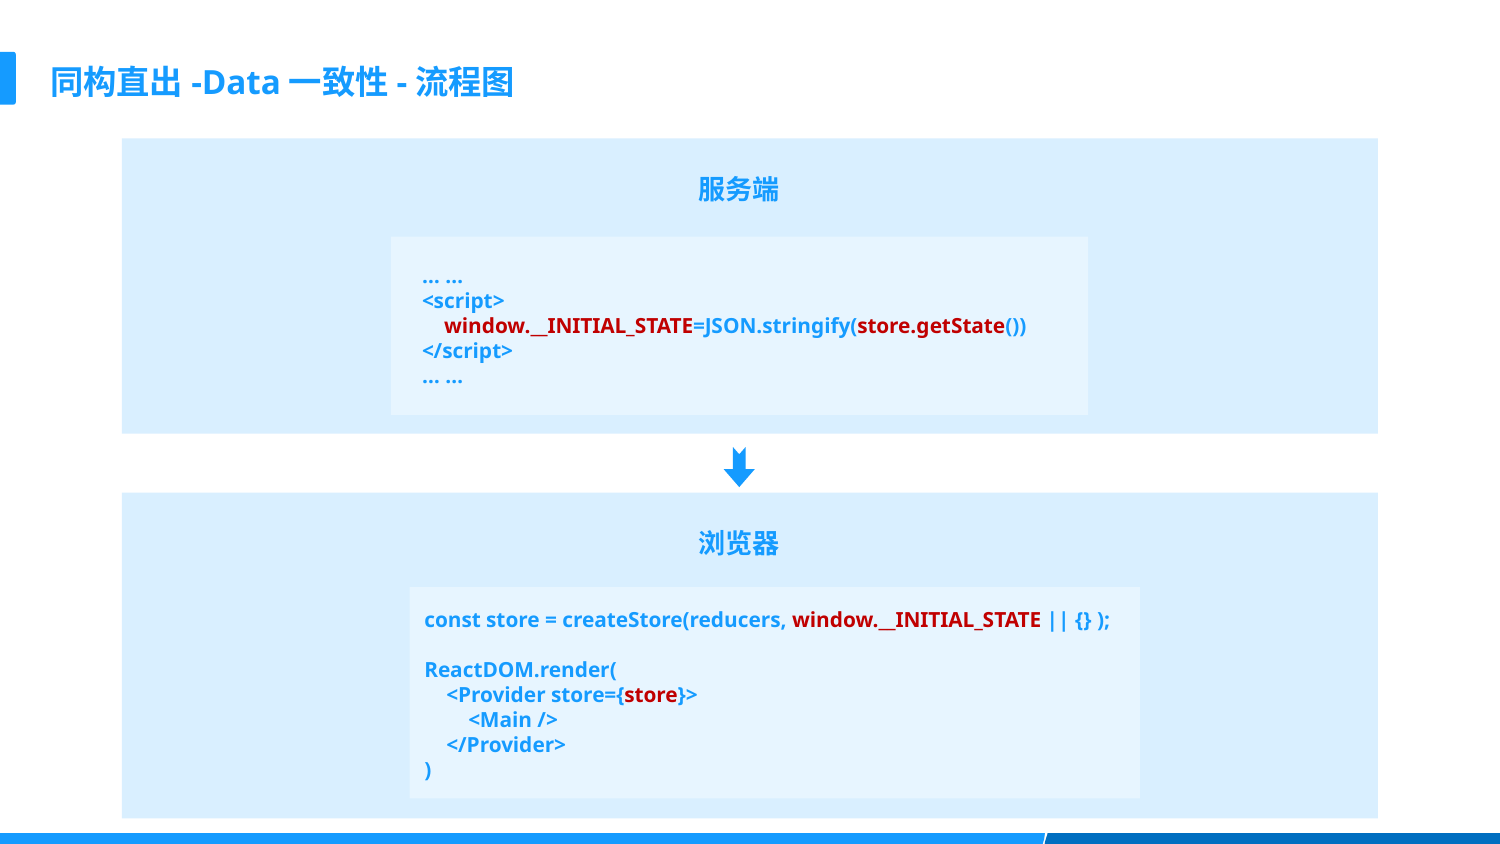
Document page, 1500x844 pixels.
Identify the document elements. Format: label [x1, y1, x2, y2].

text_box [721, 445, 757, 490]
text_box [121, 492, 1379, 819]
text_box [390, 236, 1089, 416]
text_box [121, 138, 1379, 434]
text_box [409, 586, 1141, 817]
picture [0, 818, 1500, 844]
text_box [0, 51, 596, 110]
